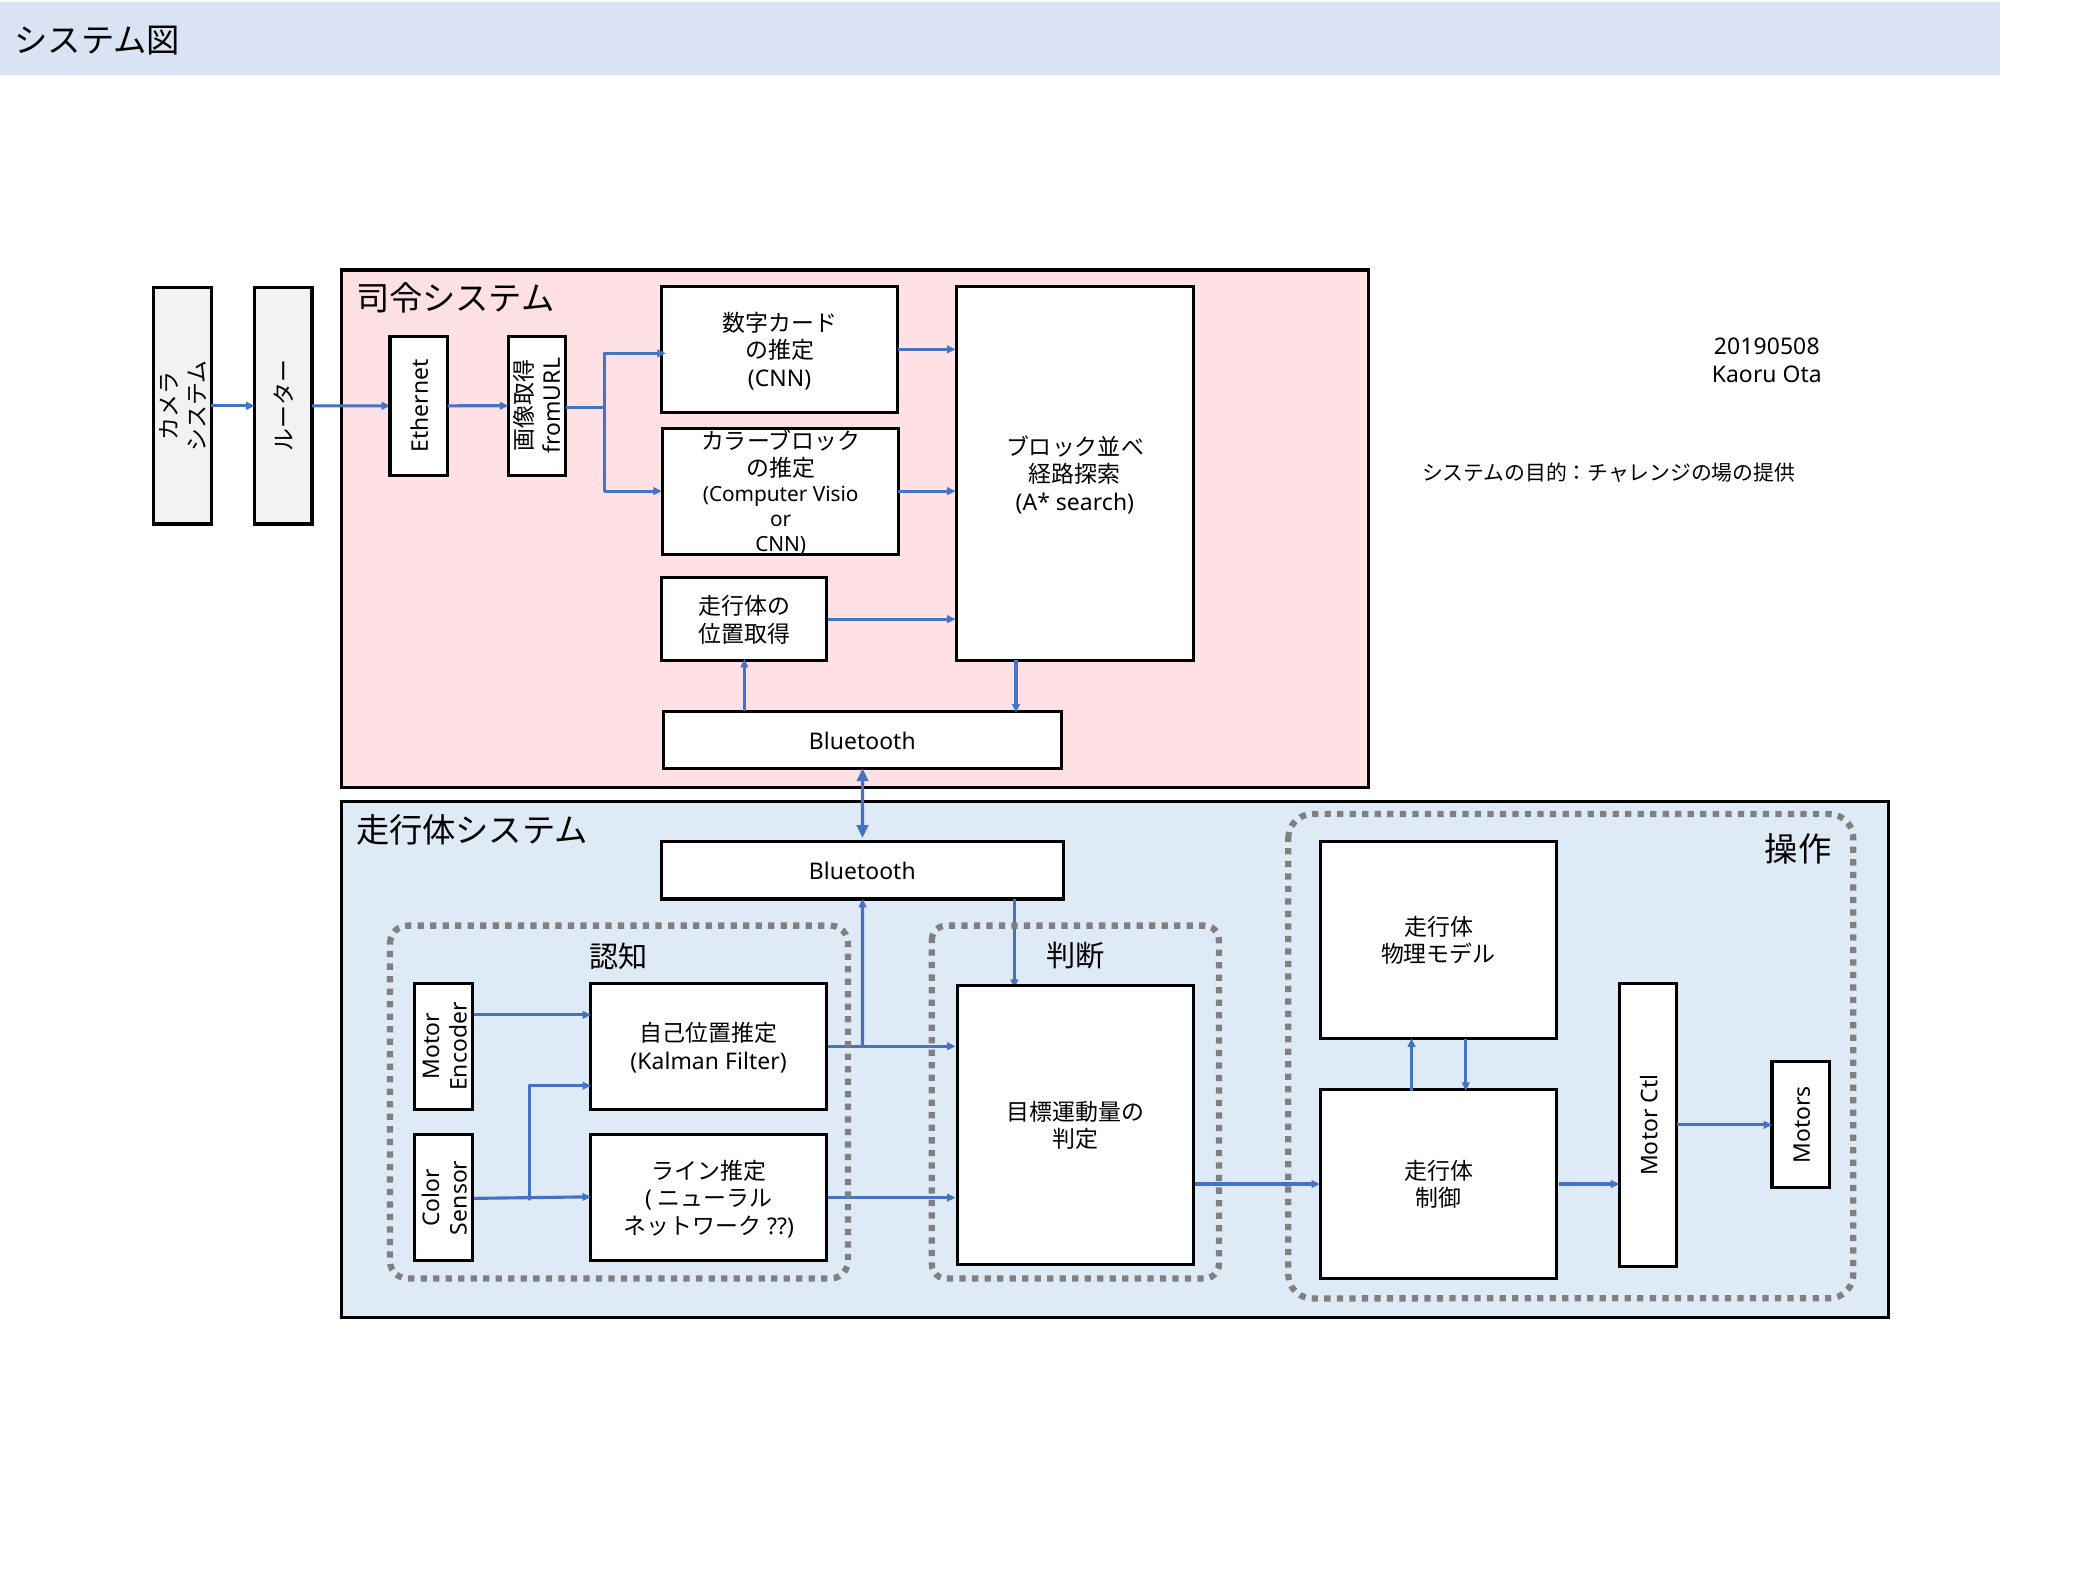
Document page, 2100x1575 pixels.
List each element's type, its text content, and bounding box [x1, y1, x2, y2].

text_box 操作 [1287, 813, 1855, 1300]
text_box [529, 1085, 591, 1200]
text_box 判断 [930, 924, 1220, 1280]
text_box 20190508 Kaoru Ota [1648, 295, 1886, 408]
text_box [389, 286, 1194, 900]
text_box システムの目的：チャレンジの場の提供 [1406, 408, 1937, 536]
text_box 走行体システム [340, 801, 1890, 1318]
text_box 司令システム [340, 269, 1370, 788]
text_box 認知 [388, 924, 850, 1280]
text_box カメラ システム [153, 287, 212, 525]
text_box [1411, 1038, 1466, 1091]
text_box システム図 [0, 1, 2001, 76]
text_box ルーター [253, 287, 313, 525]
